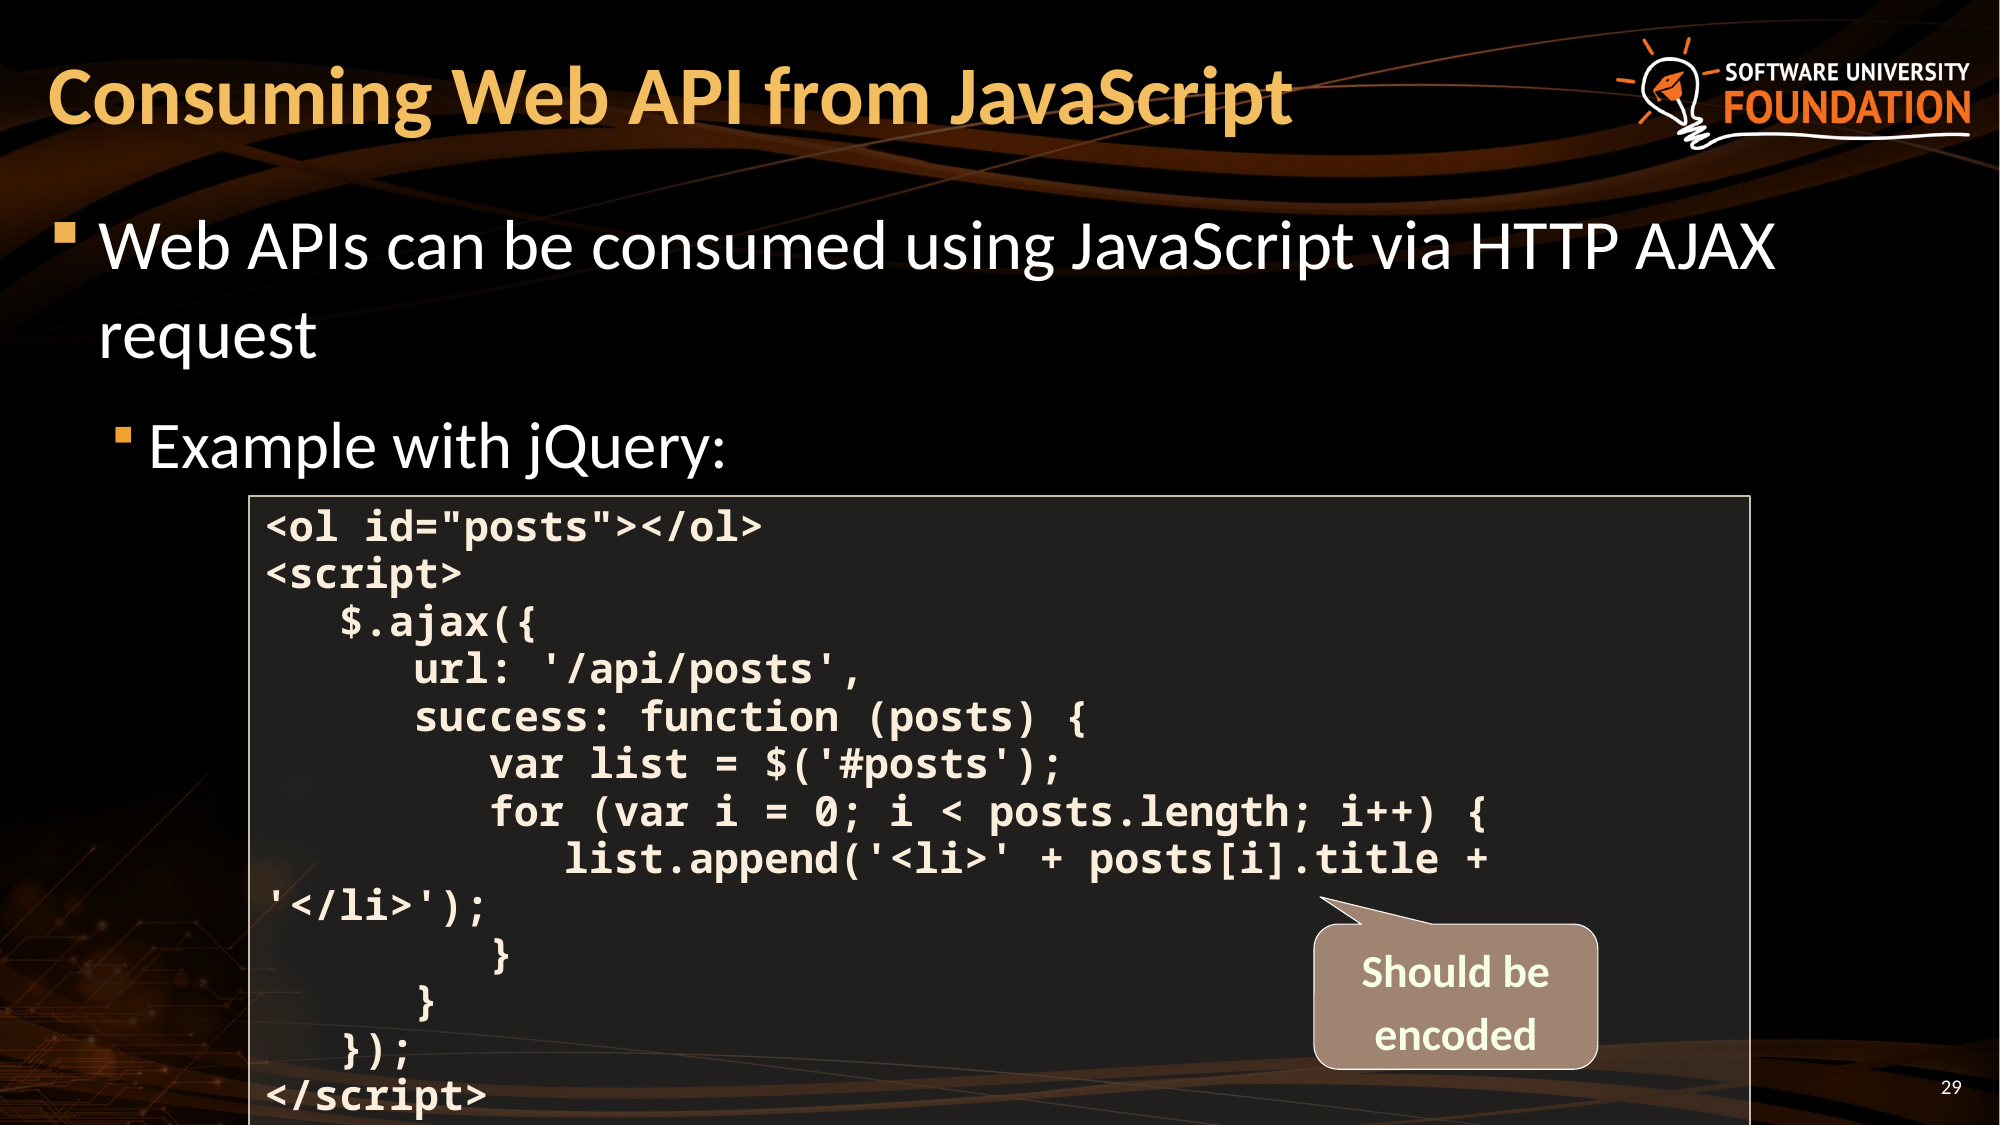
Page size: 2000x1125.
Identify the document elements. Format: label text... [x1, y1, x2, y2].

title Consuming Web API from JavaScript [30, 6, 1602, 189]
picture [0, 0, 2000, 1125]
text_box Should be encoded [1313, 896, 1598, 1070]
list Web APIs can be consumed using JavaScript via HTTP AJAX request Example with jQuery: [31, 188, 1968, 1103]
text_box <ol id="posts"></ol> <script> $.ajax({ url: '/api/posts', success: function (posts) { var list = $('#posts'); for (var i = 0; i < posts.length; i++) { list.append('<li>' + posts[i].title + '</li>'); } } }); </script> [249, 495, 1750, 1125]
